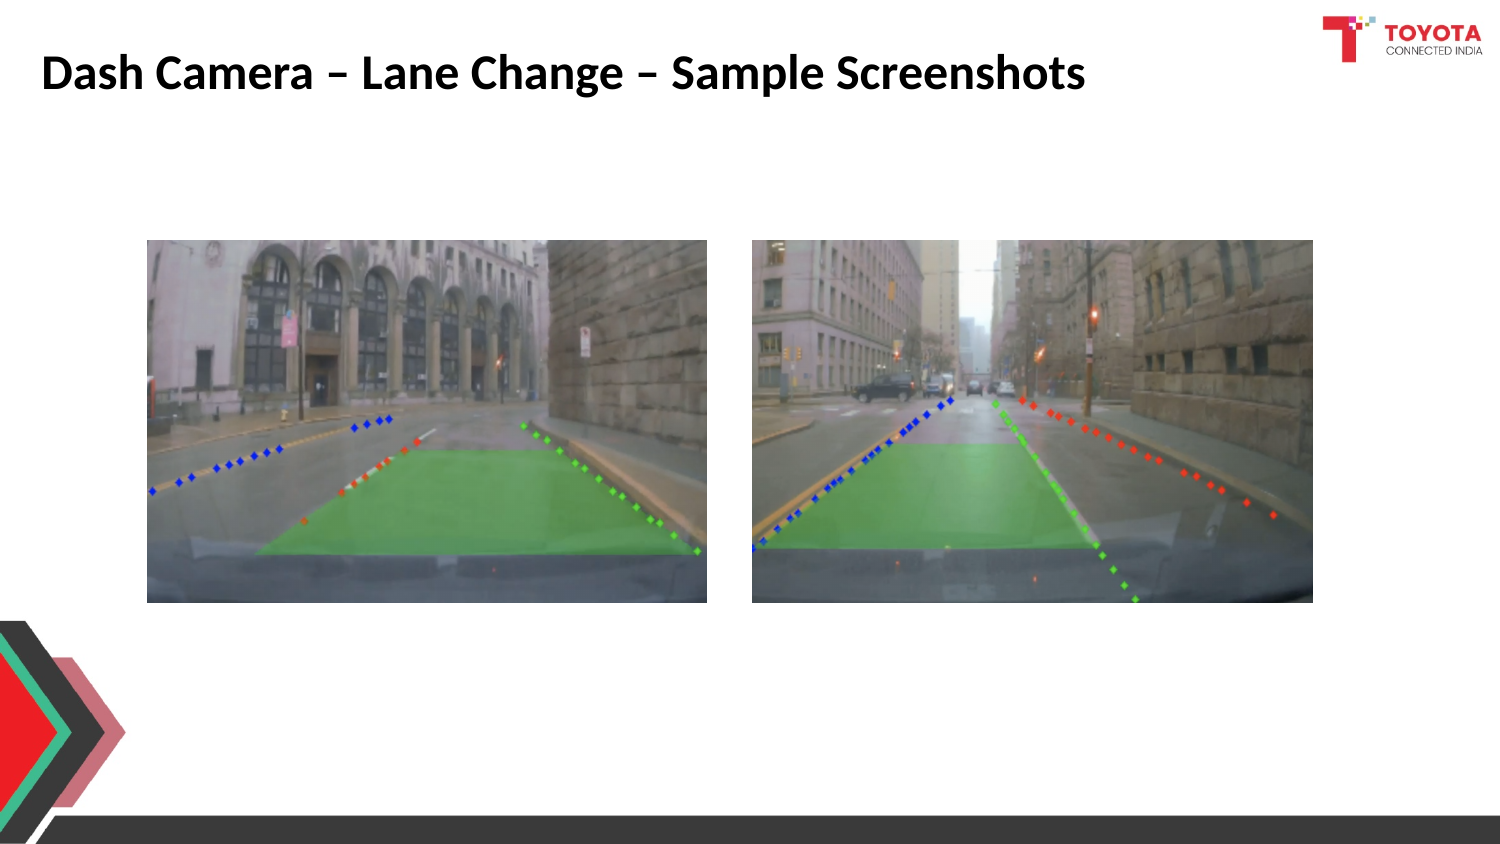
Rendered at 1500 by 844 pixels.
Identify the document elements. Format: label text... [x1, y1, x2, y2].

text_box Dash Camera – Lane Change – Sample Screenshots [26, 32, 1117, 107]
picture [0, 0, 1500, 844]
